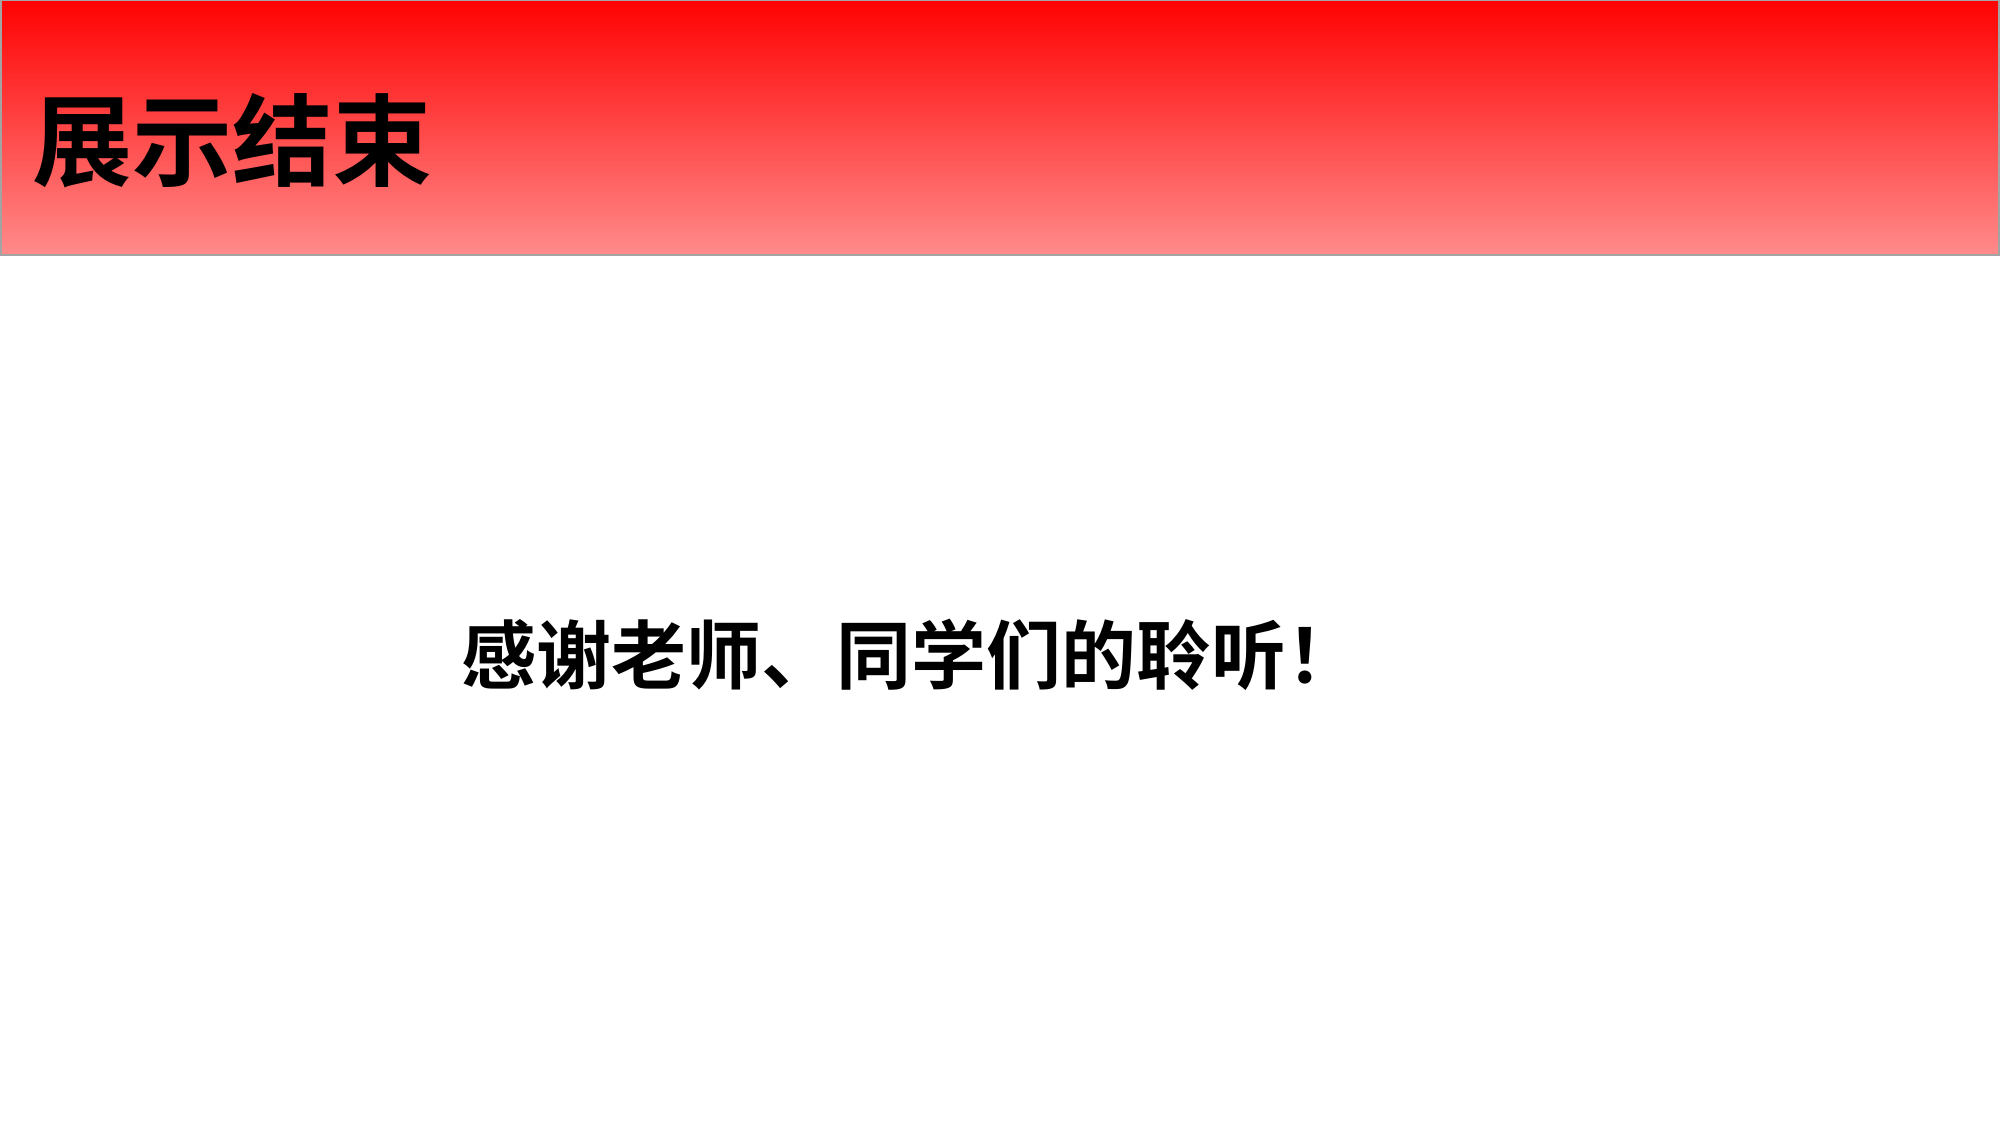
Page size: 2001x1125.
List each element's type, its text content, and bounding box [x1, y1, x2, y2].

list 感谢老师、同学们的聆听！ [446, 555, 1755, 1125]
title 展示结束 [17, 37, 1981, 256]
